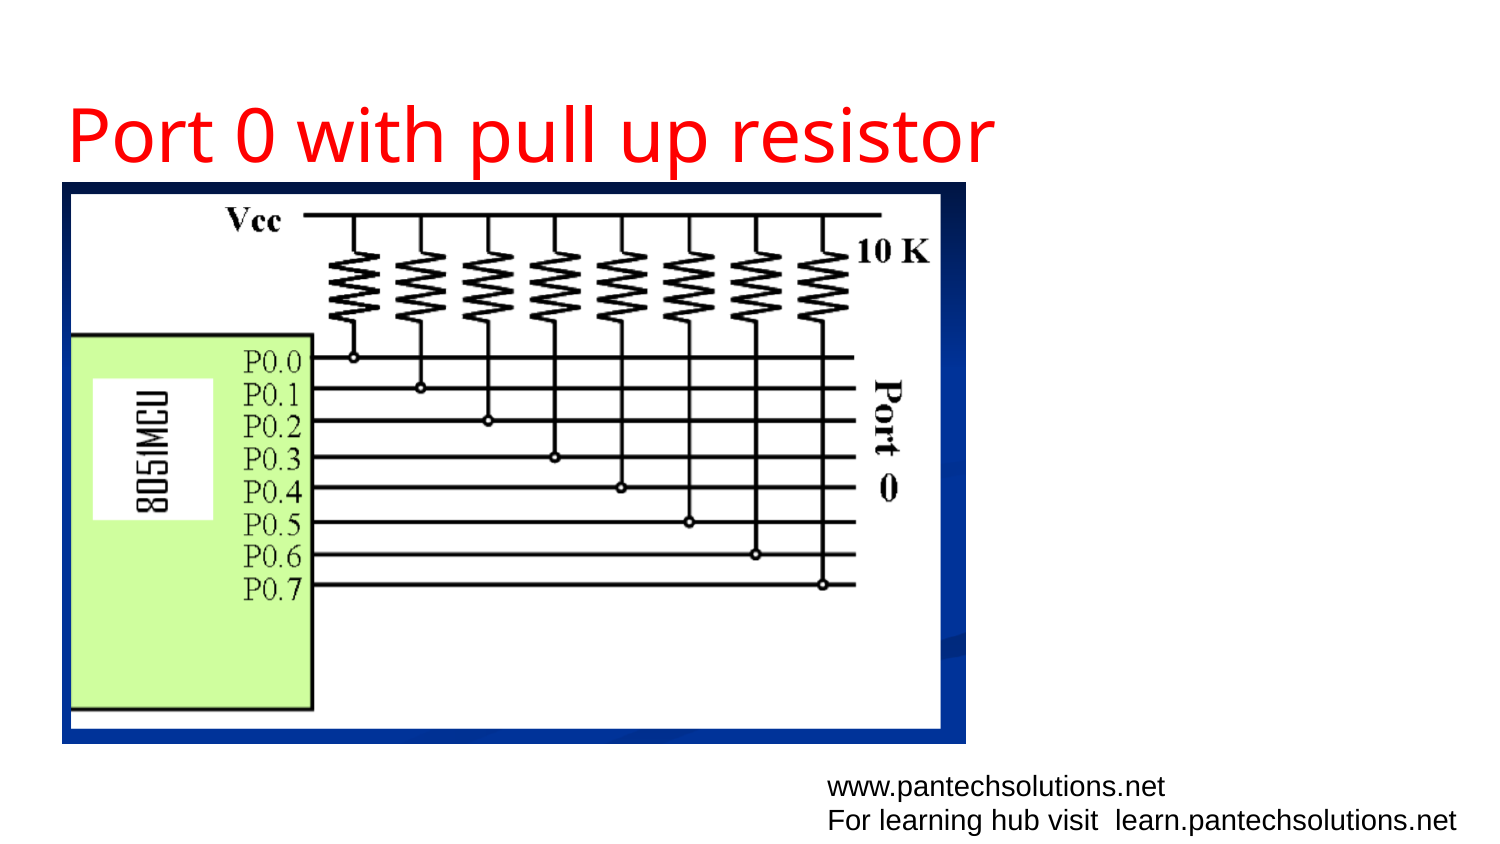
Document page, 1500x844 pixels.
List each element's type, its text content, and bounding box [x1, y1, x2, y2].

title Port 0 with pull up resistor [51, 72, 1449, 167]
slide_number www.pantechsolutions.net For learning hub visit learn.pantechsolutions.net [812, 759, 1500, 797]
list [61, 182, 966, 744]
